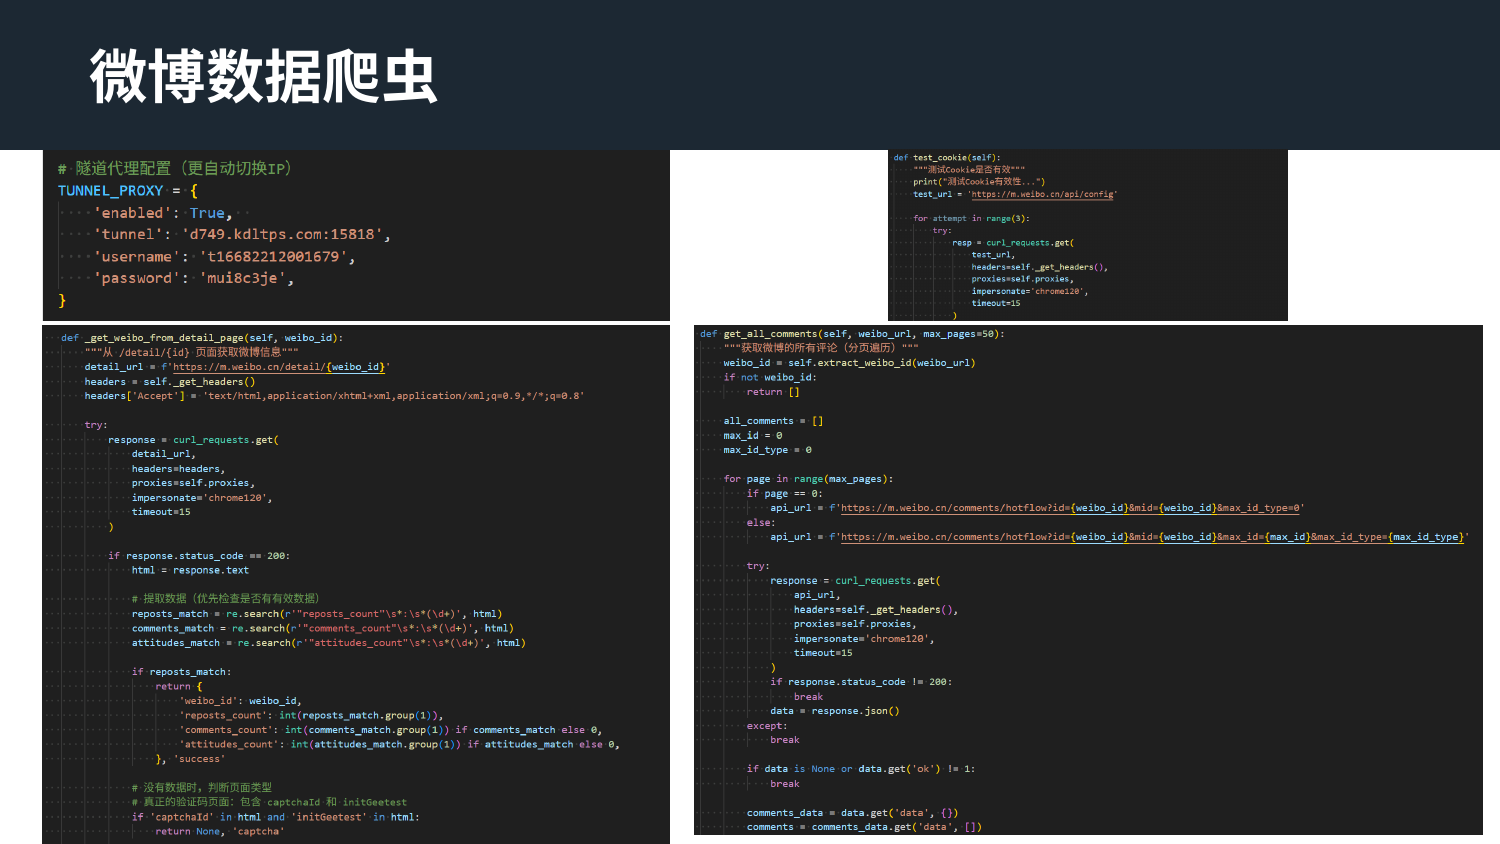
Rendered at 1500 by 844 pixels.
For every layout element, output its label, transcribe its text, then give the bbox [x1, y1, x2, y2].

picture [42, 149, 670, 321]
picture [693, 325, 1483, 835]
picture [888, 149, 1288, 321]
text_box [0, 0, 1500, 150]
text_box 微博数据爬虫 [74, 37, 1425, 113]
picture [42, 325, 670, 844]
